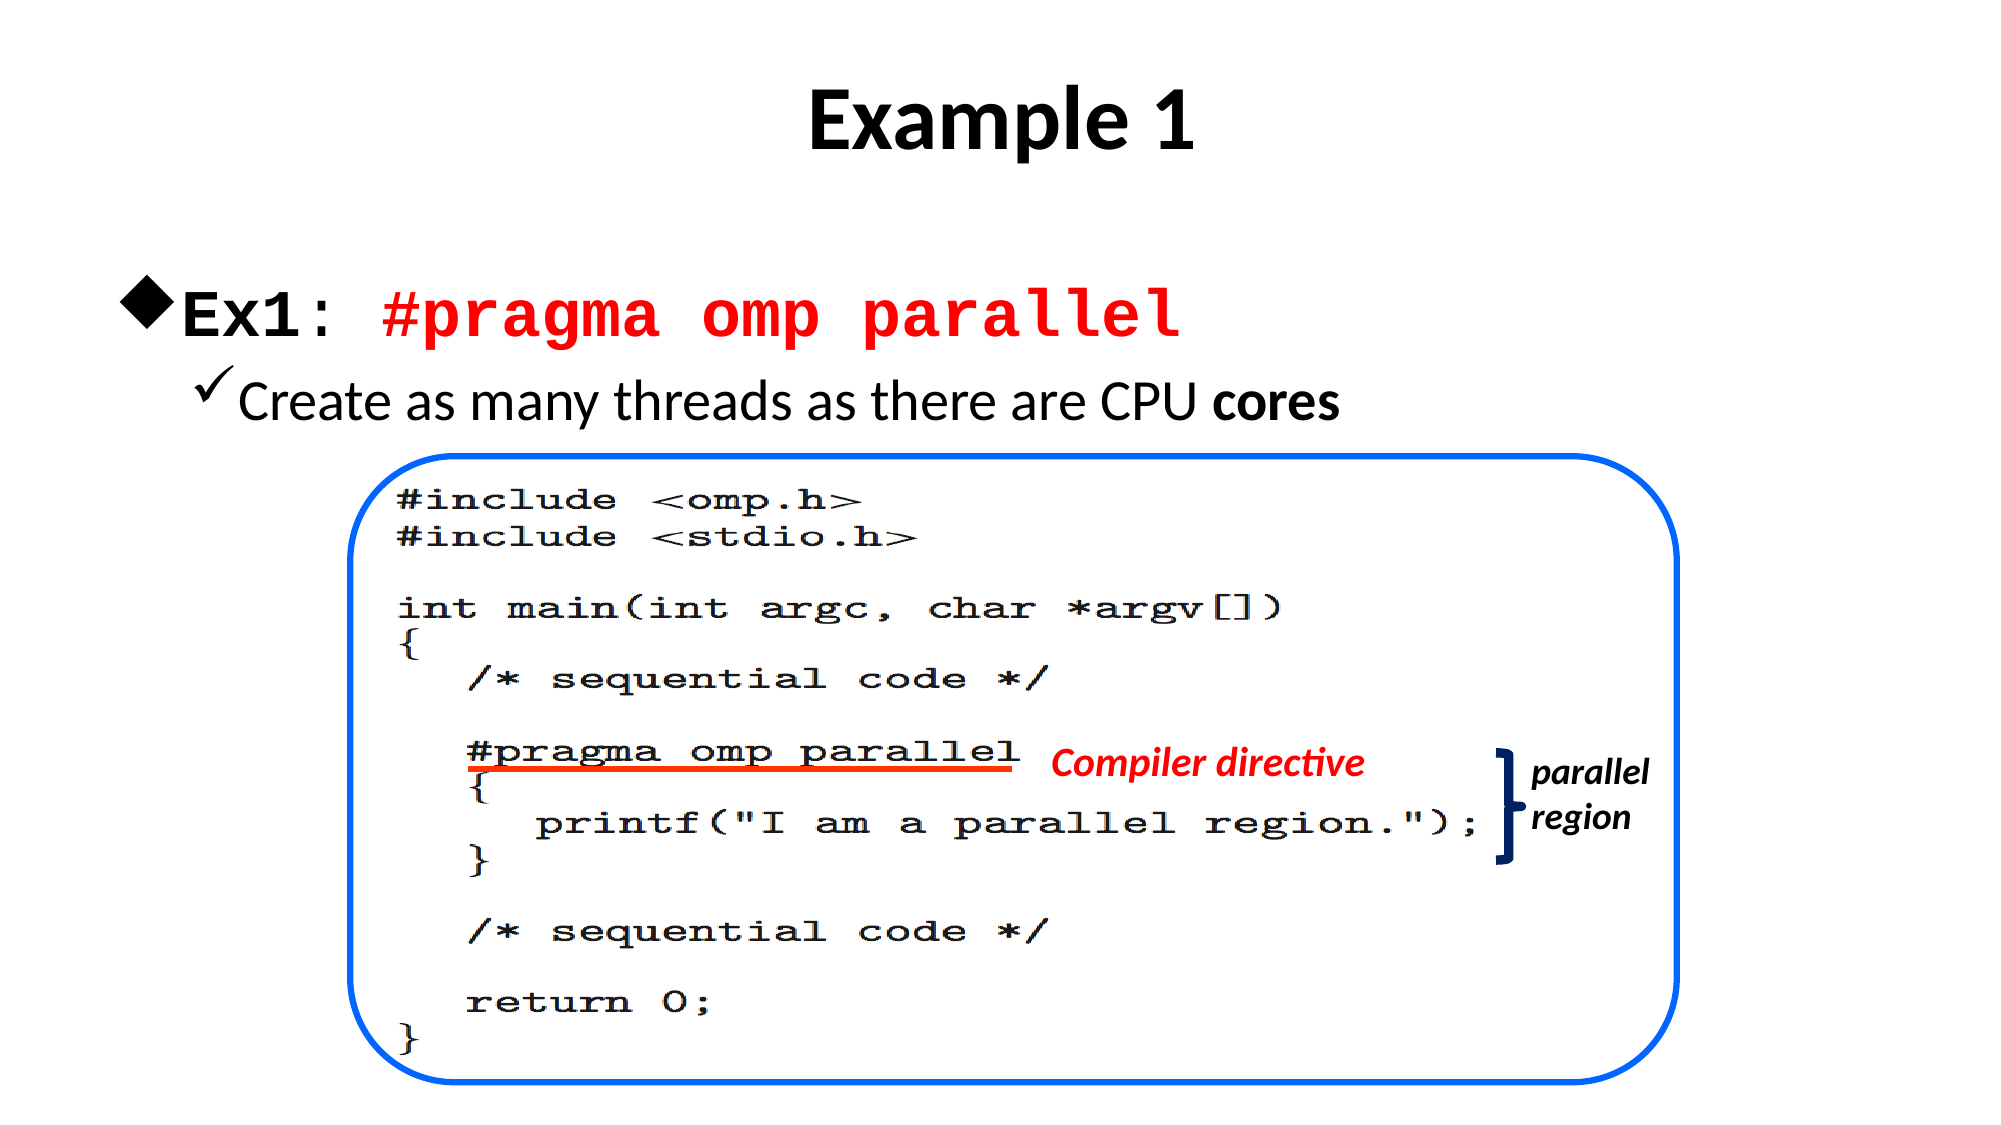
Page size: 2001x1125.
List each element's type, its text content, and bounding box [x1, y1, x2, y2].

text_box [338, 455, 1677, 1083]
title Example 1 [102, 18, 1903, 207]
list Ex1: #pragma omp parallel Create as many threads as there are CPU cores [99, 262, 1901, 1006]
